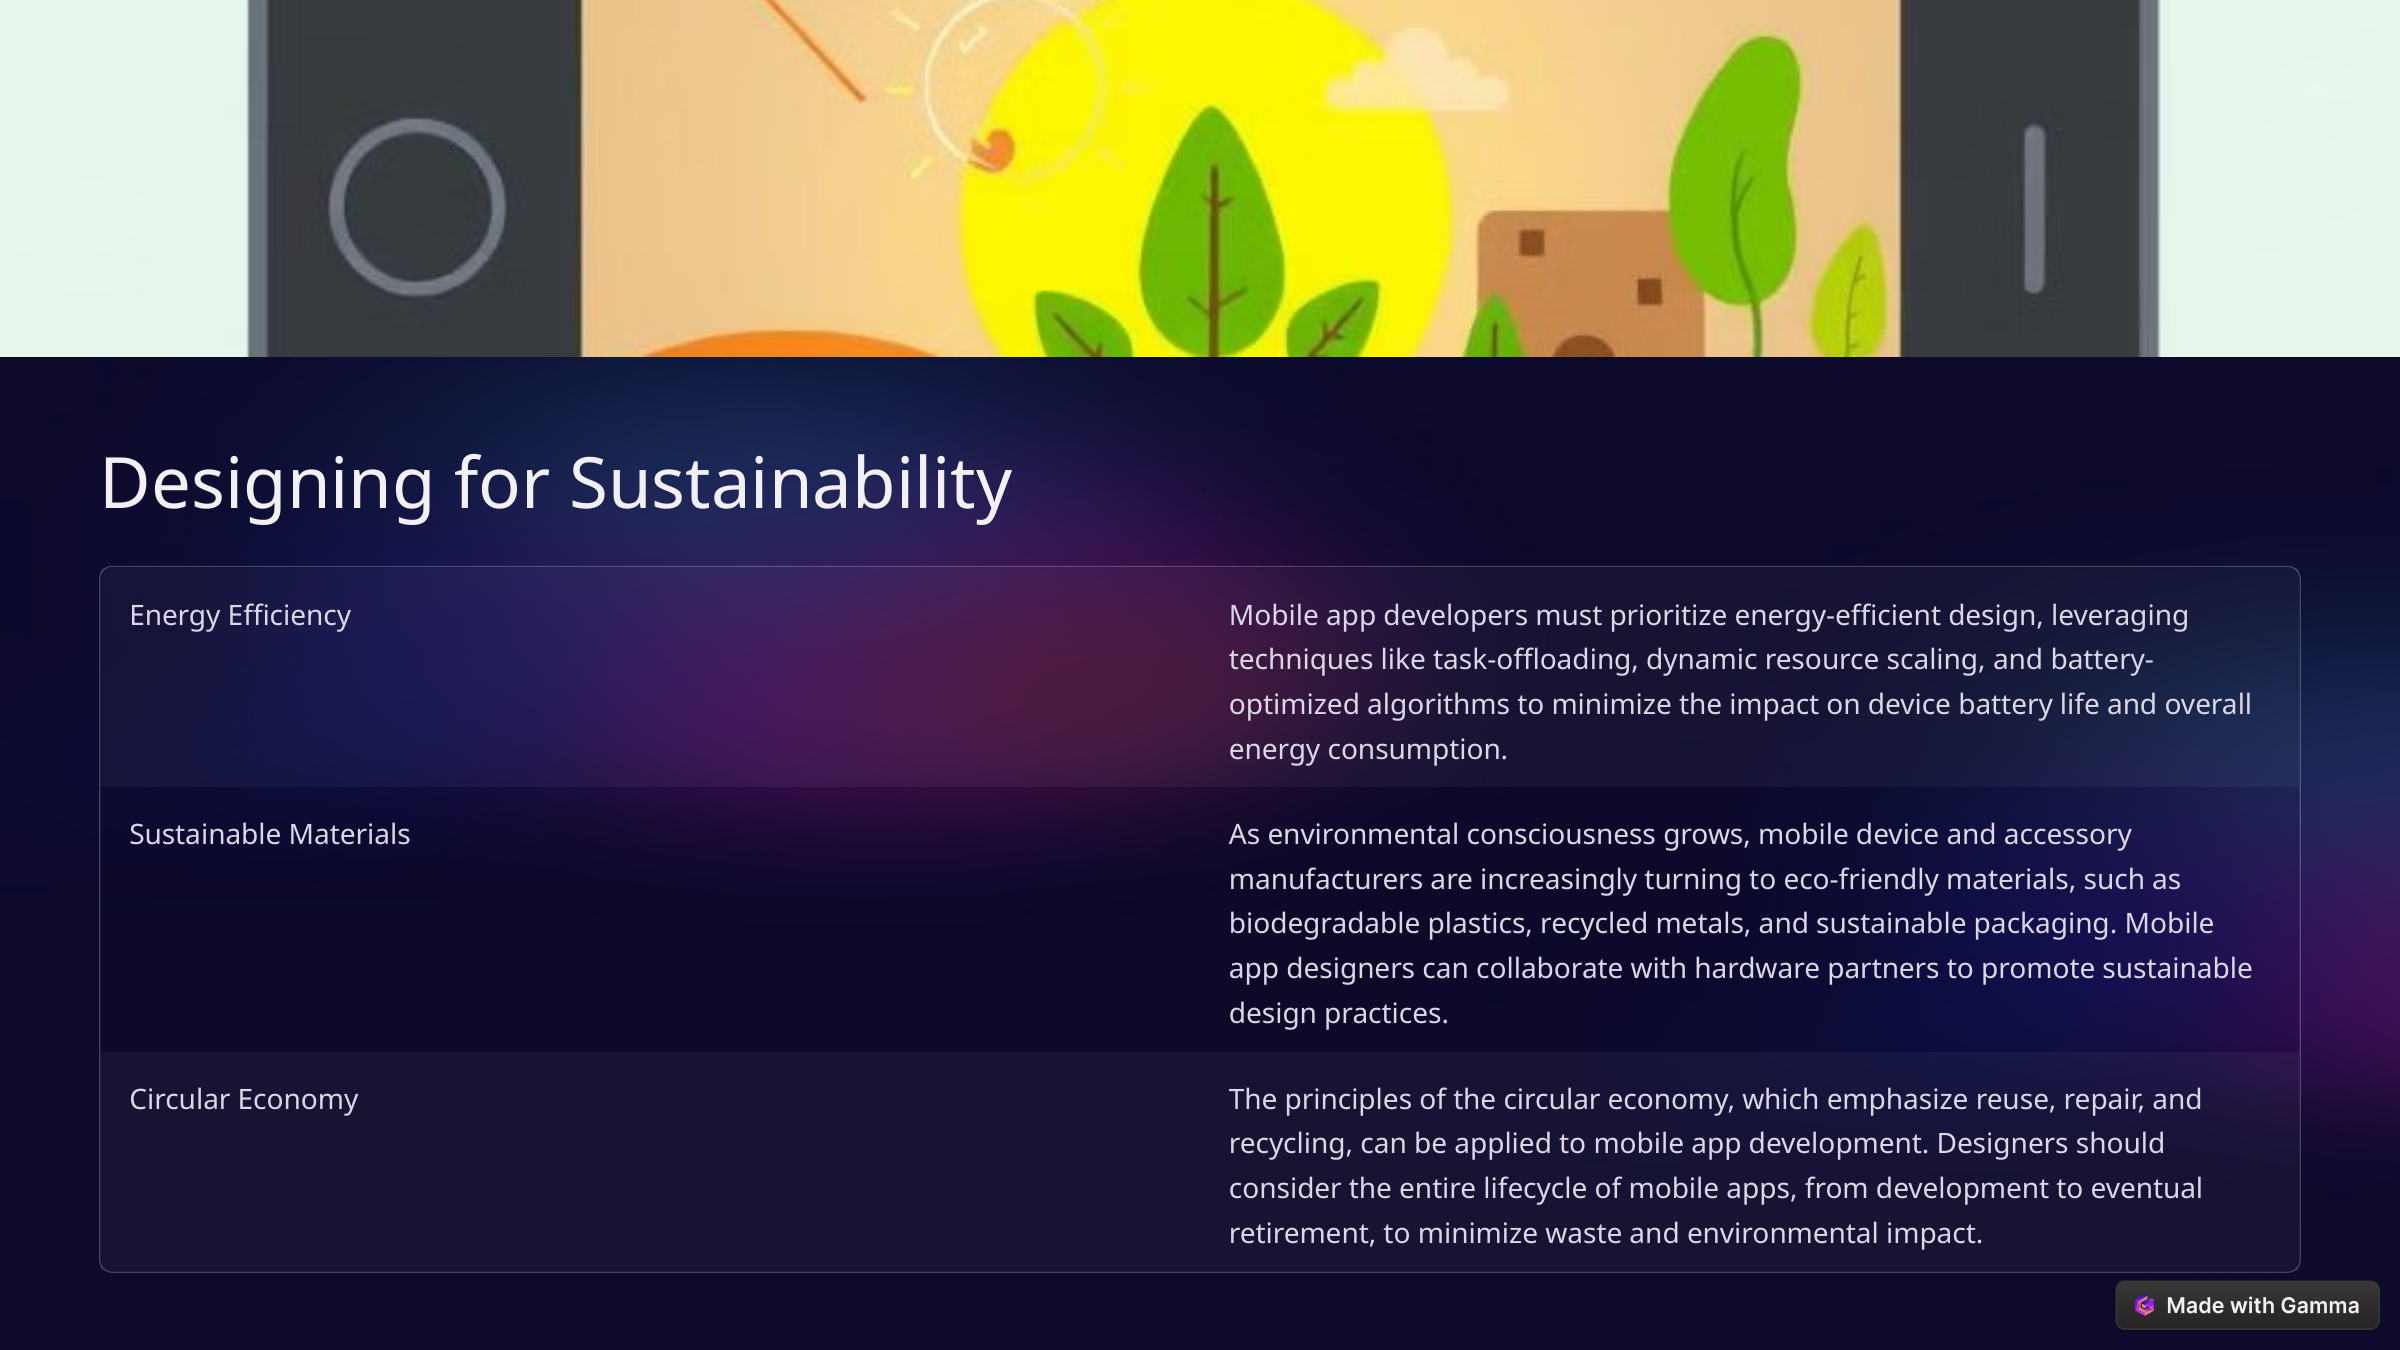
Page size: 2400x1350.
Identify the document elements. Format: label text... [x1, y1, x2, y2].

picture [2106, 1271, 2389, 1339]
text_box [101, 1051, 2299, 1271]
text_box Sustainable Materials [129, 805, 1171, 851]
text_box Circular Economy [129, 1070, 1171, 1116]
picture [0, 0, 2400, 357]
text_box The principles of the circular economy, which emphasize reuse, repair, and recycling, can be applied to mobile app development. Designers should consider the entire lifecycle of mobile apps, from development to eventual retirement, to minimize waste and environmental impact. [1229, 1070, 2271, 1253]
text_box Mobile app developers must prioritize energy-efficient design, leveraging techniques like task-offloading, dynamic resource scaling, and battery-optimized algorithms to minimize the impact on device battery life and overall energy consumption. [1229, 586, 2271, 769]
text_box Designing for Sustainability [99, 434, 1083, 524]
text_box [101, 786, 2299, 1051]
text_box [101, 567, 2299, 786]
text_box As environmental consciousness grows, mobile device and accessory manufacturers are increasingly turning to eco-friendly materials, such as biodegradable plastics, recycled metals, and sustainable packaging. Mobile app designers can collaborate with hardware partners to promote sustainable design practices. [1229, 805, 2271, 1034]
text_box Energy Efficiency [129, 586, 1171, 632]
